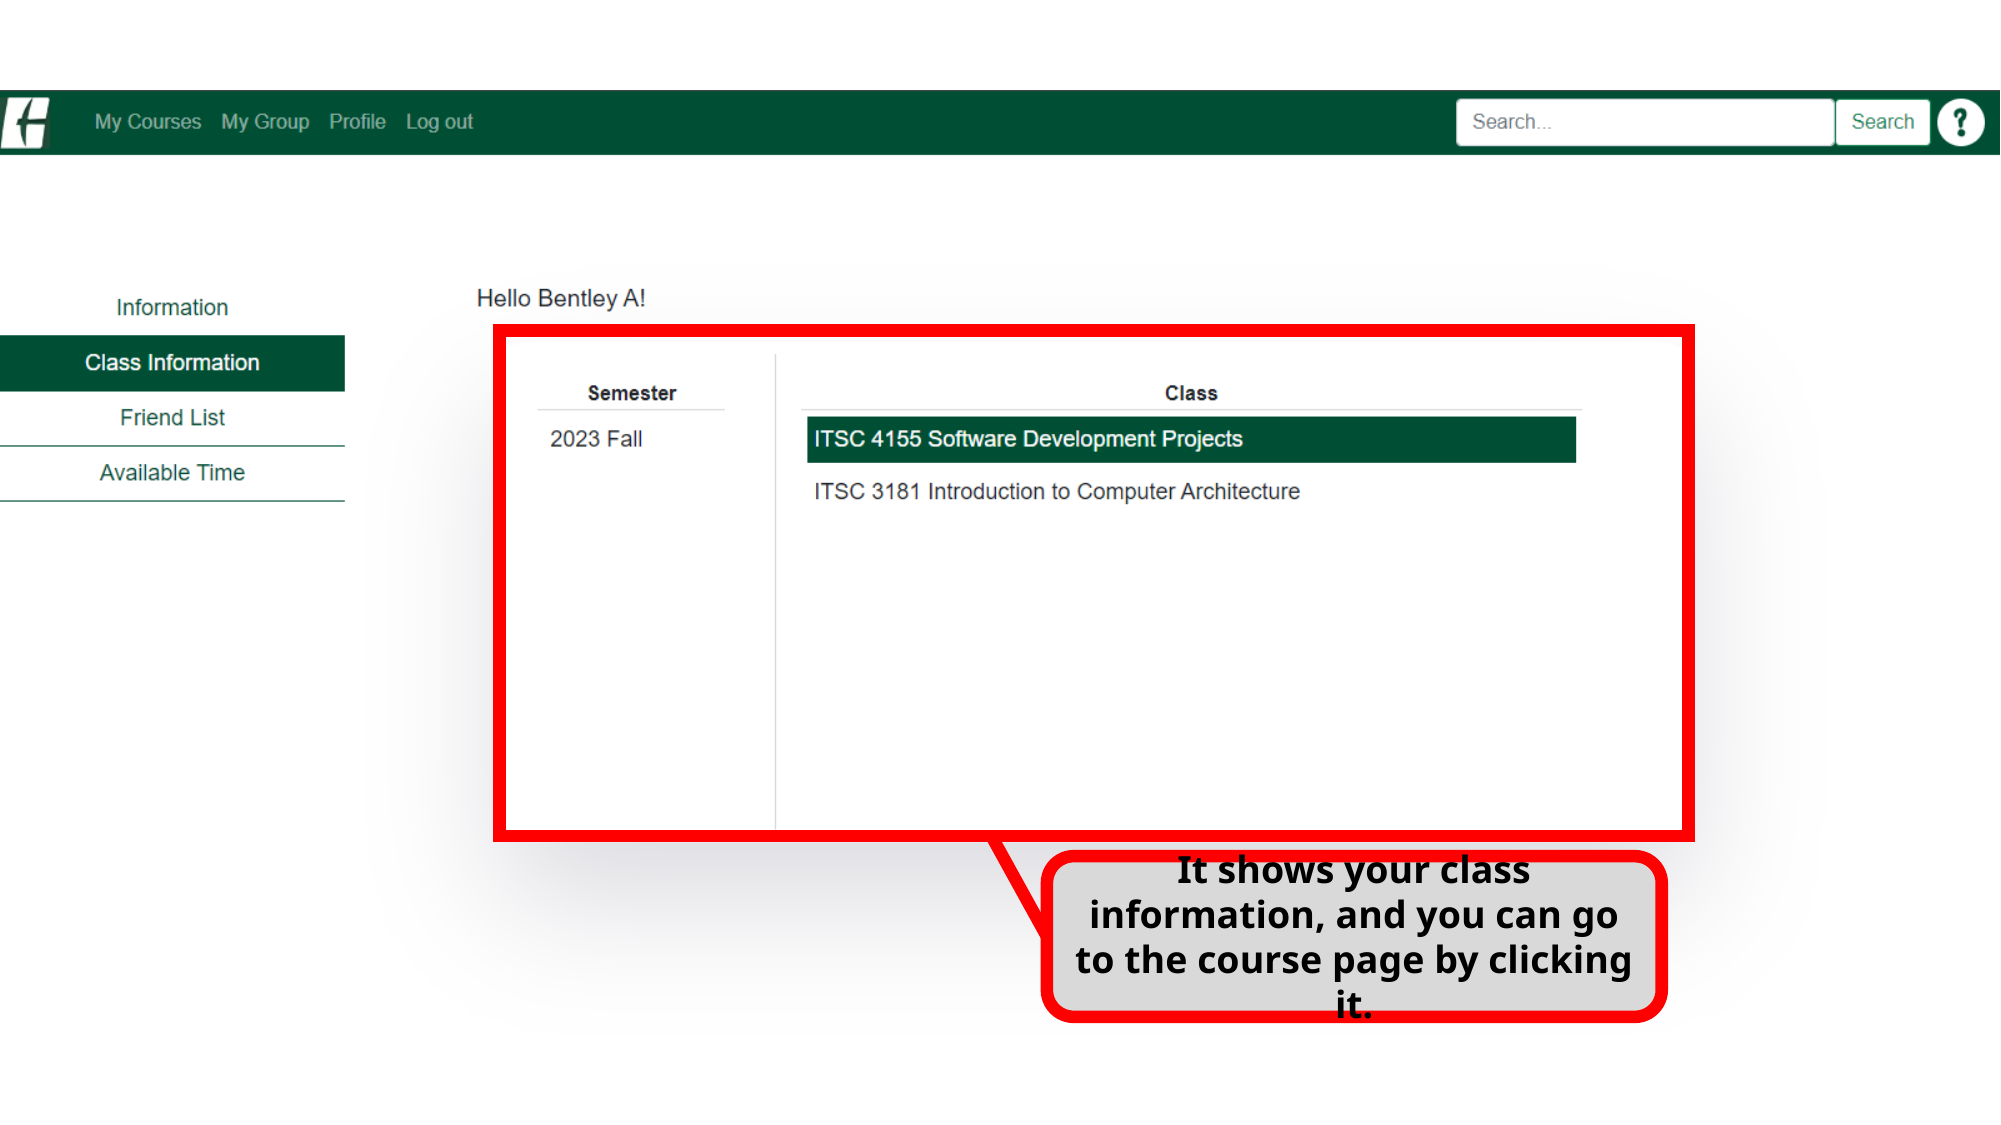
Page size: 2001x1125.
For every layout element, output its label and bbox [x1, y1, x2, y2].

text_box [0, 90, 2000, 1035]
